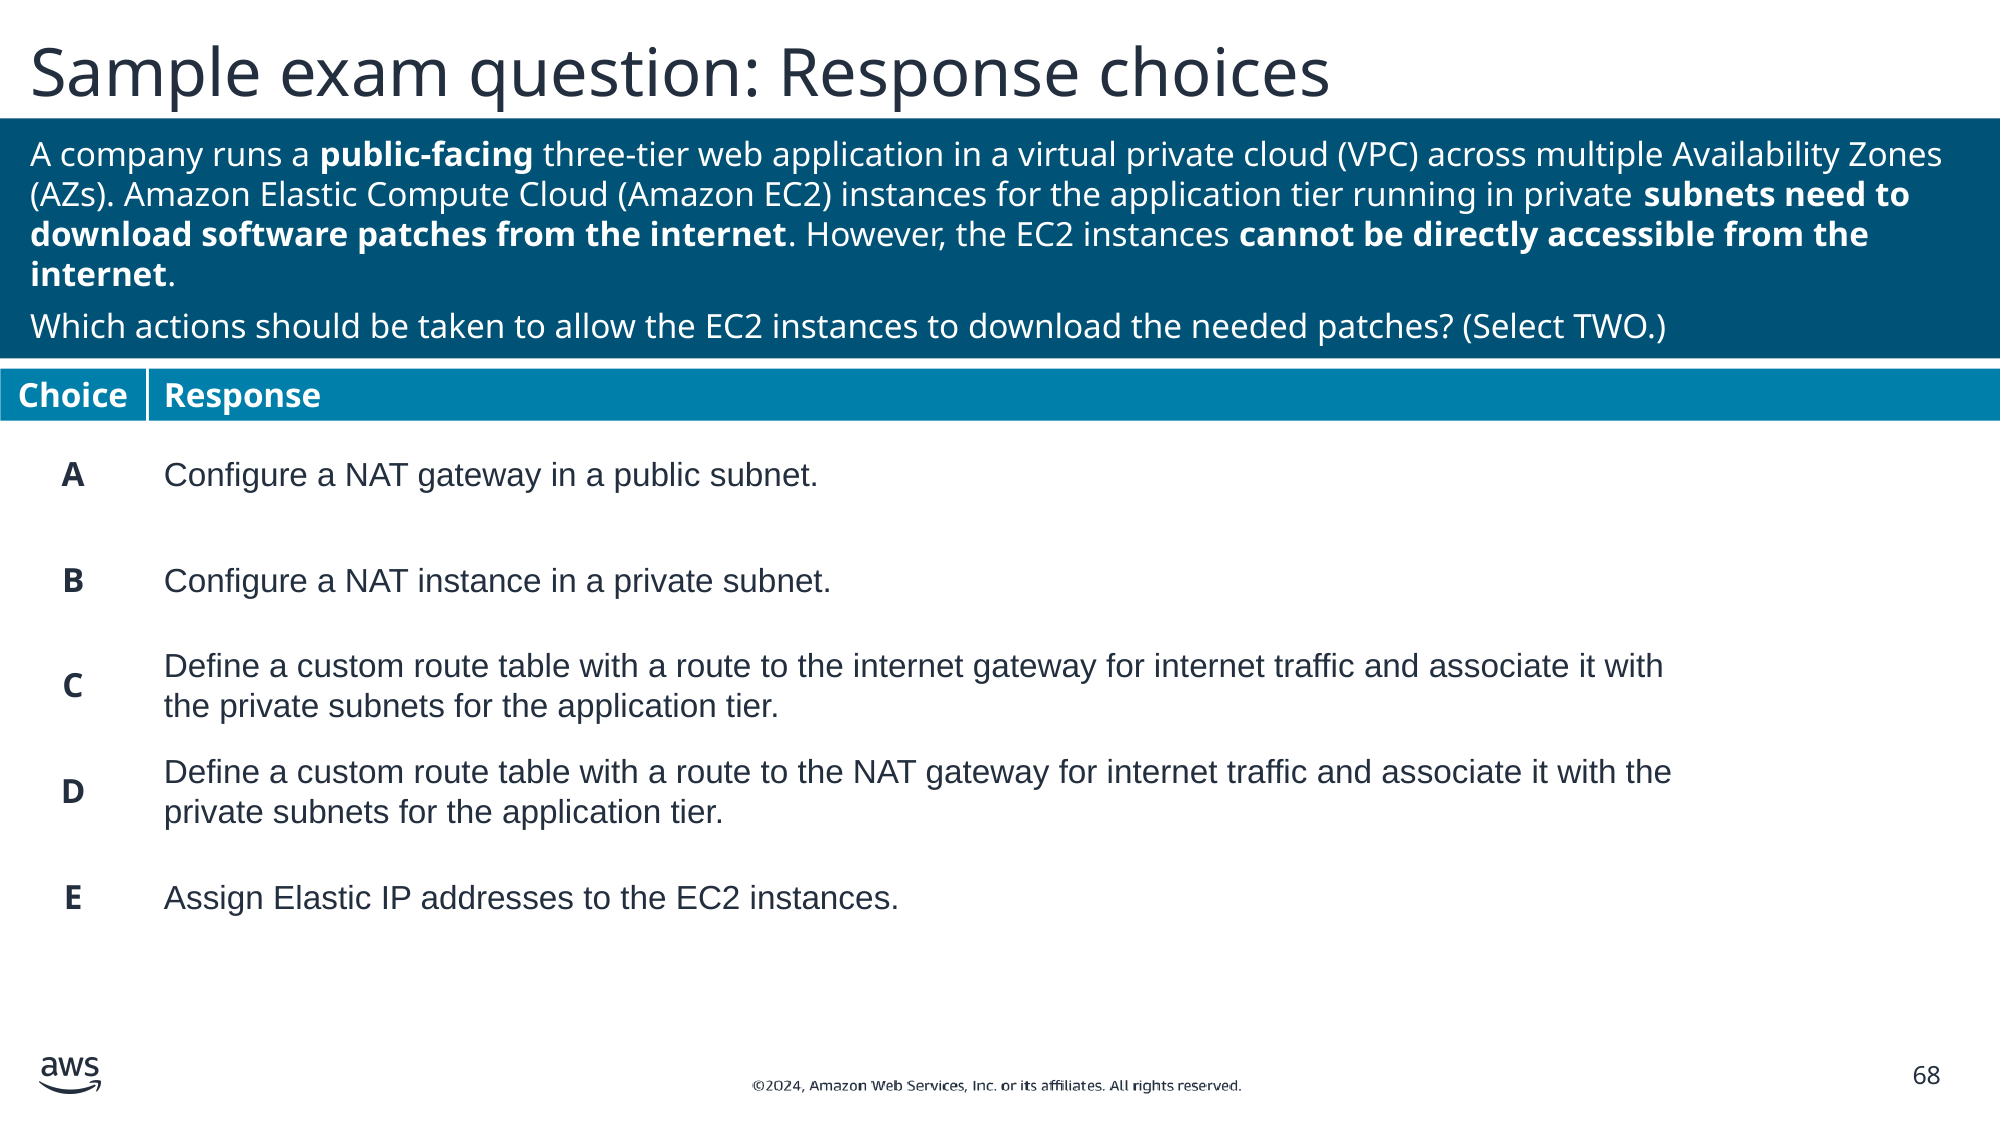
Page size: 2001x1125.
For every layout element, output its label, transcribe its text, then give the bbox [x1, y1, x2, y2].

list A company runs a public-facing three-tier web application in a virtual private cloud (VPC) across multiple Availability Zones (AZs). Amazon Elastic Compute Cloud (Amazon EC2) instances for the application tier running in private subnets need to download software patches from the internet. However, the EC2 instances cannot be directly accessible from the internet. Which actions should be taken to allow the EC2 instances to download the needed patches? (Select TWO.) [0, 118, 2000, 359]
slide_number ‹#› [1861, 1057, 1941, 1095]
text_box Response [148, 368, 2000, 418]
title Sample exam question: Response choices [0, 0, 2000, 118]
picture [39, 1057, 101, 1094]
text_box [0, 420, 2000, 949]
picture [706, 1072, 1290, 1100]
text_box Choice [0, 368, 146, 420]
